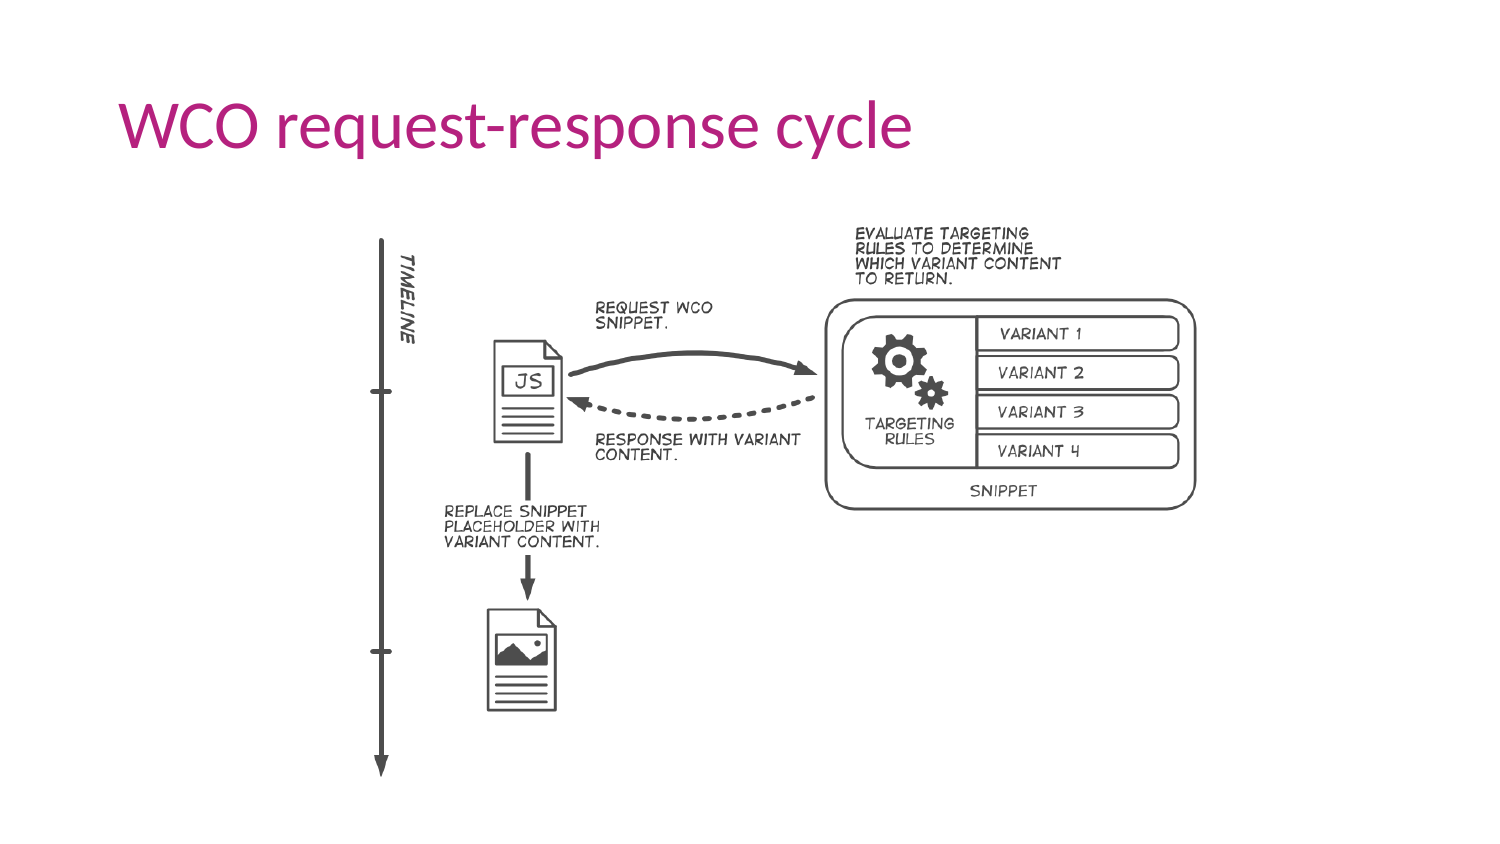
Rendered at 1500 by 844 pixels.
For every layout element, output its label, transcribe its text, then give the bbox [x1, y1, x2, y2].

title WCO request-response cycle [103, 44, 1397, 208]
picture [213, 173, 1287, 844]
